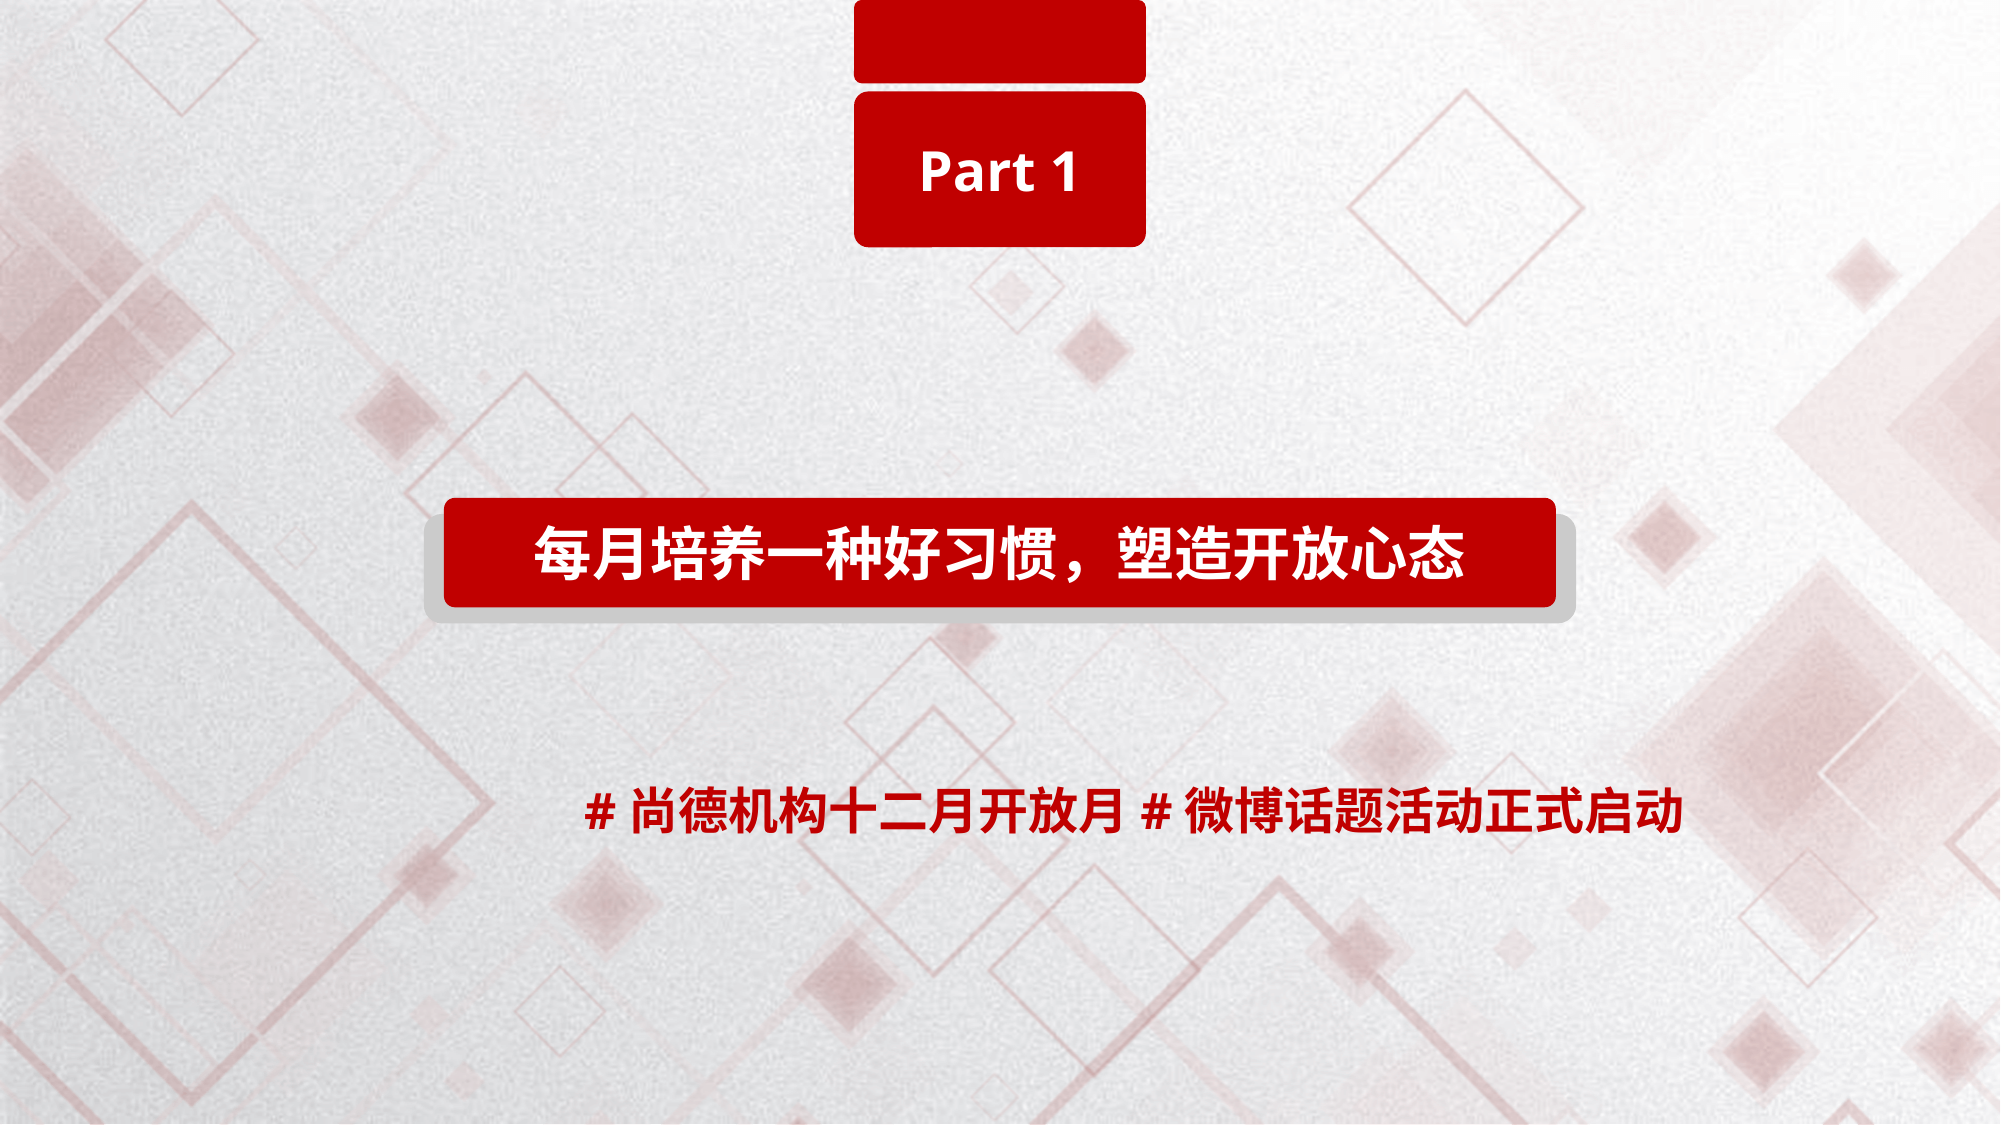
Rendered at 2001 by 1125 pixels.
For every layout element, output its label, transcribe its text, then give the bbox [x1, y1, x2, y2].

picture [0, 0, 2001, 1125]
text_box Part 1 [853, 90, 1147, 249]
text_box [852, 0, 1147, 85]
text_box #尚德机构十二月开放月#微博话题活动正式启动 [569, 772, 1700, 847]
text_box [423, 497, 1577, 624]
